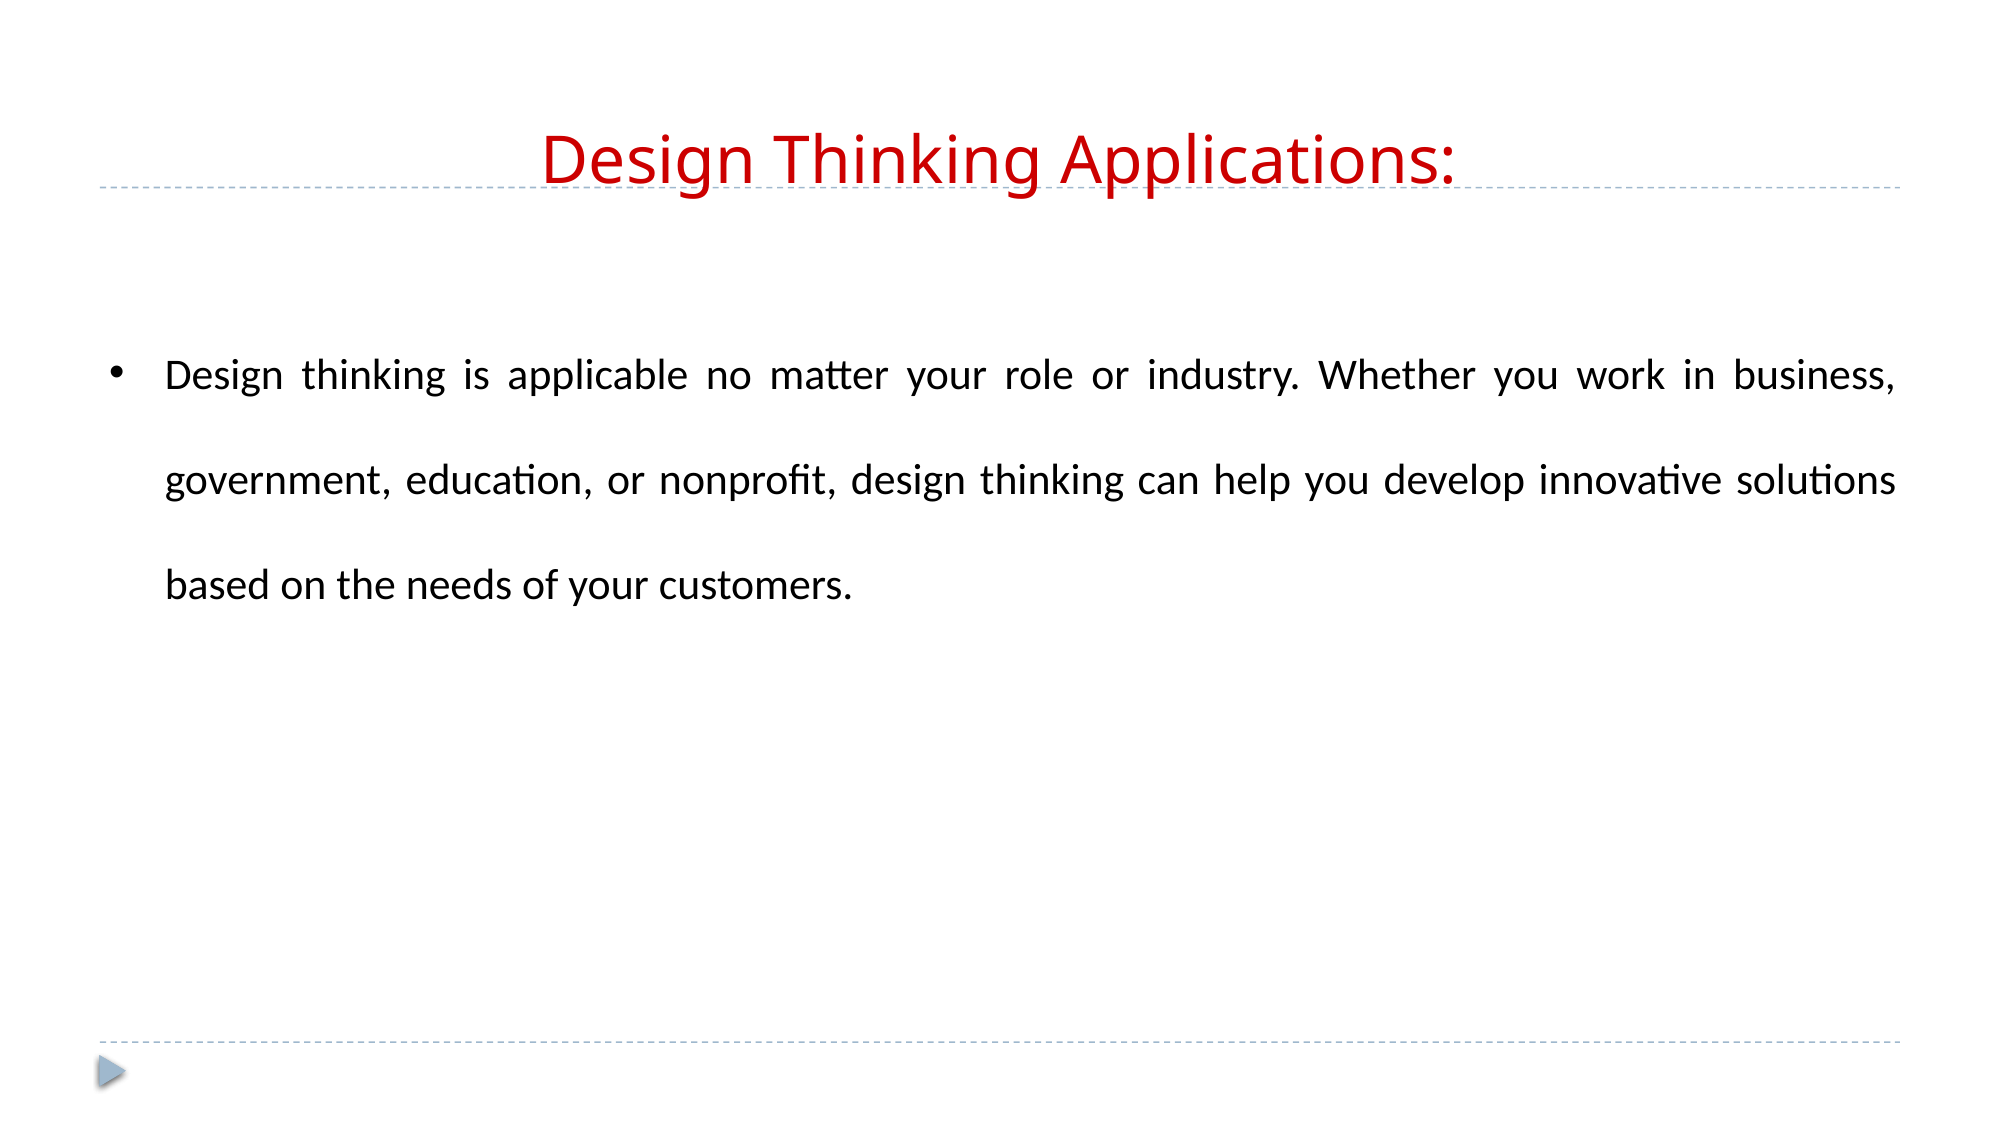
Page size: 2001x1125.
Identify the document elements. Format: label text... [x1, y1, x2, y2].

title Design Thinking Applications: [68, 97, 1932, 223]
text_box Design thinking is applicable no matter your role or industry. Whether you work in business, government, education, or nonprofit, design thinking can help you develop innovative solutions based on the needs of your customers. [44, 282, 1917, 1078]
